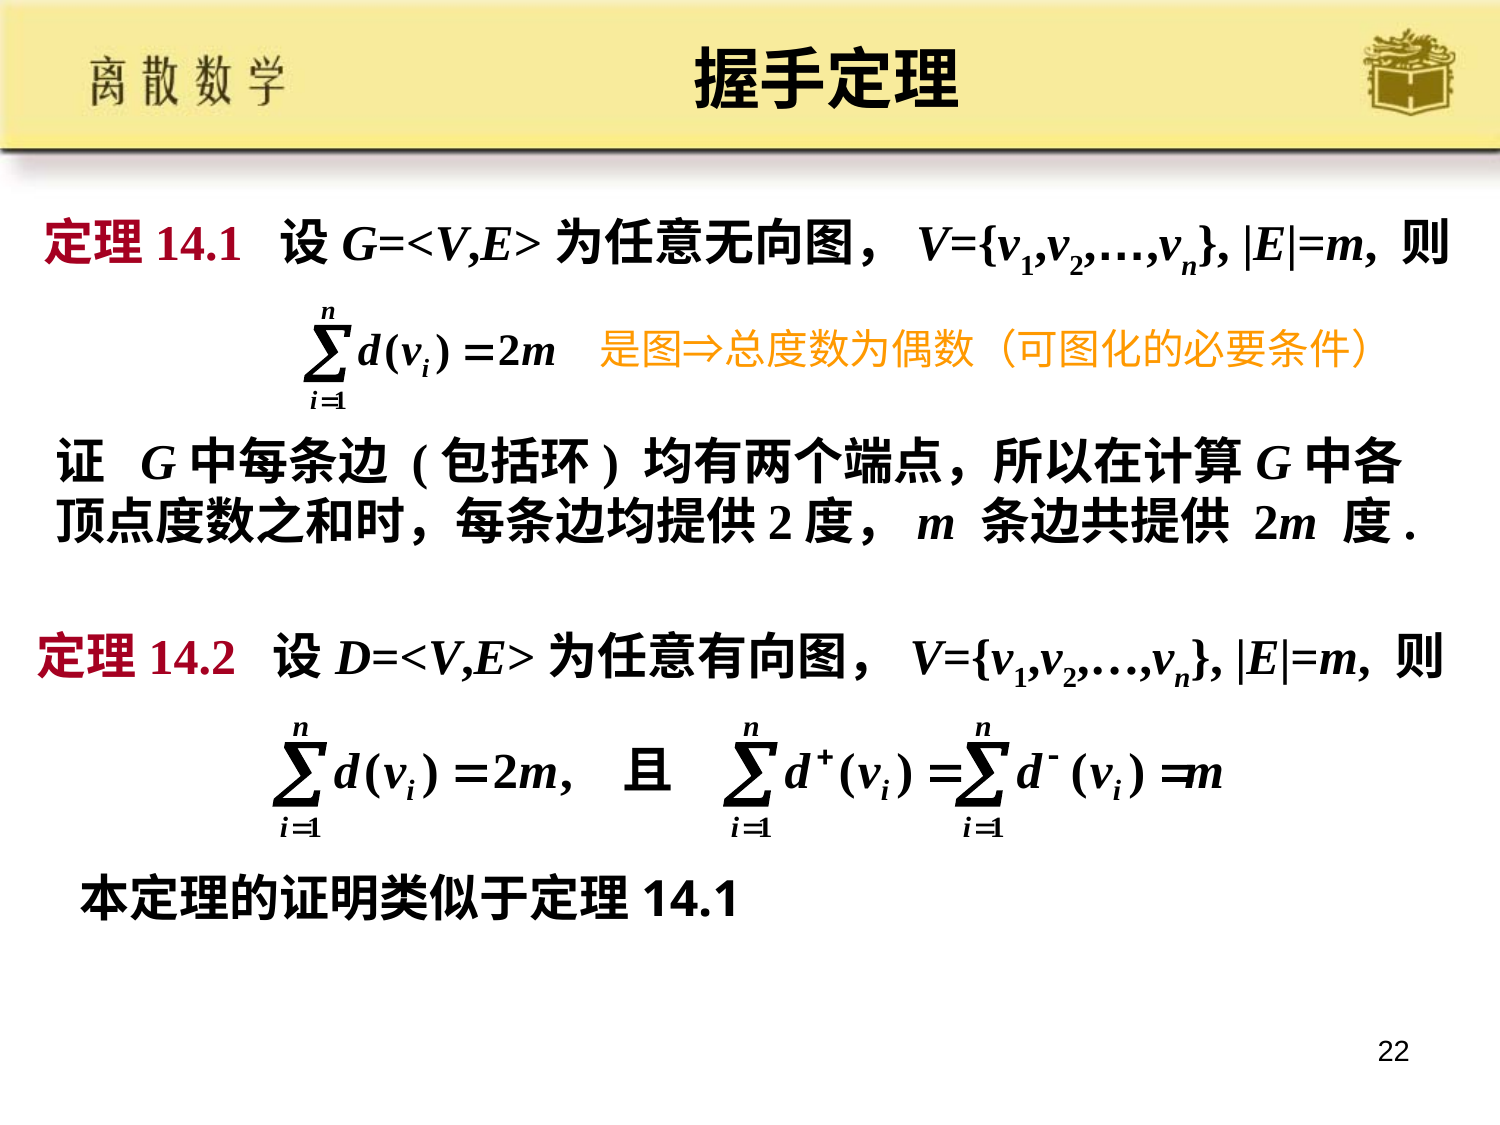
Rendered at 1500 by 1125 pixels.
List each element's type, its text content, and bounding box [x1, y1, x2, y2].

text_box 是图⇒总度数为偶数（可图化的必要条件） [584, 315, 1499, 380]
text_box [265, 704, 1232, 848]
text_box 定理14.1 设G=<V,E>为任意无向图，V={v1,v2,…,vn}, |E|=m, 则 [28, 202, 1467, 289]
text_box 证 G中每条边 (包括环) 均有两个端点，所以在计算G中各顶点度数之和时，每条边均提供2度，m 条边共提供 2m 度. [41, 397, 1436, 557]
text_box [297, 290, 565, 419]
slide_number 22 [1074, 1024, 1425, 1103]
text_box 握手定理 [324, 42, 1329, 112]
picture [0, 0, 1500, 1125]
text_box 定理14.2 设D=<V,E>为任意有向图，V={v1,v2,…,vn}, |E|=m, 则 [21, 617, 1460, 701]
text_box 本定理的证明类似于定理14.1 [64, 834, 756, 934]
